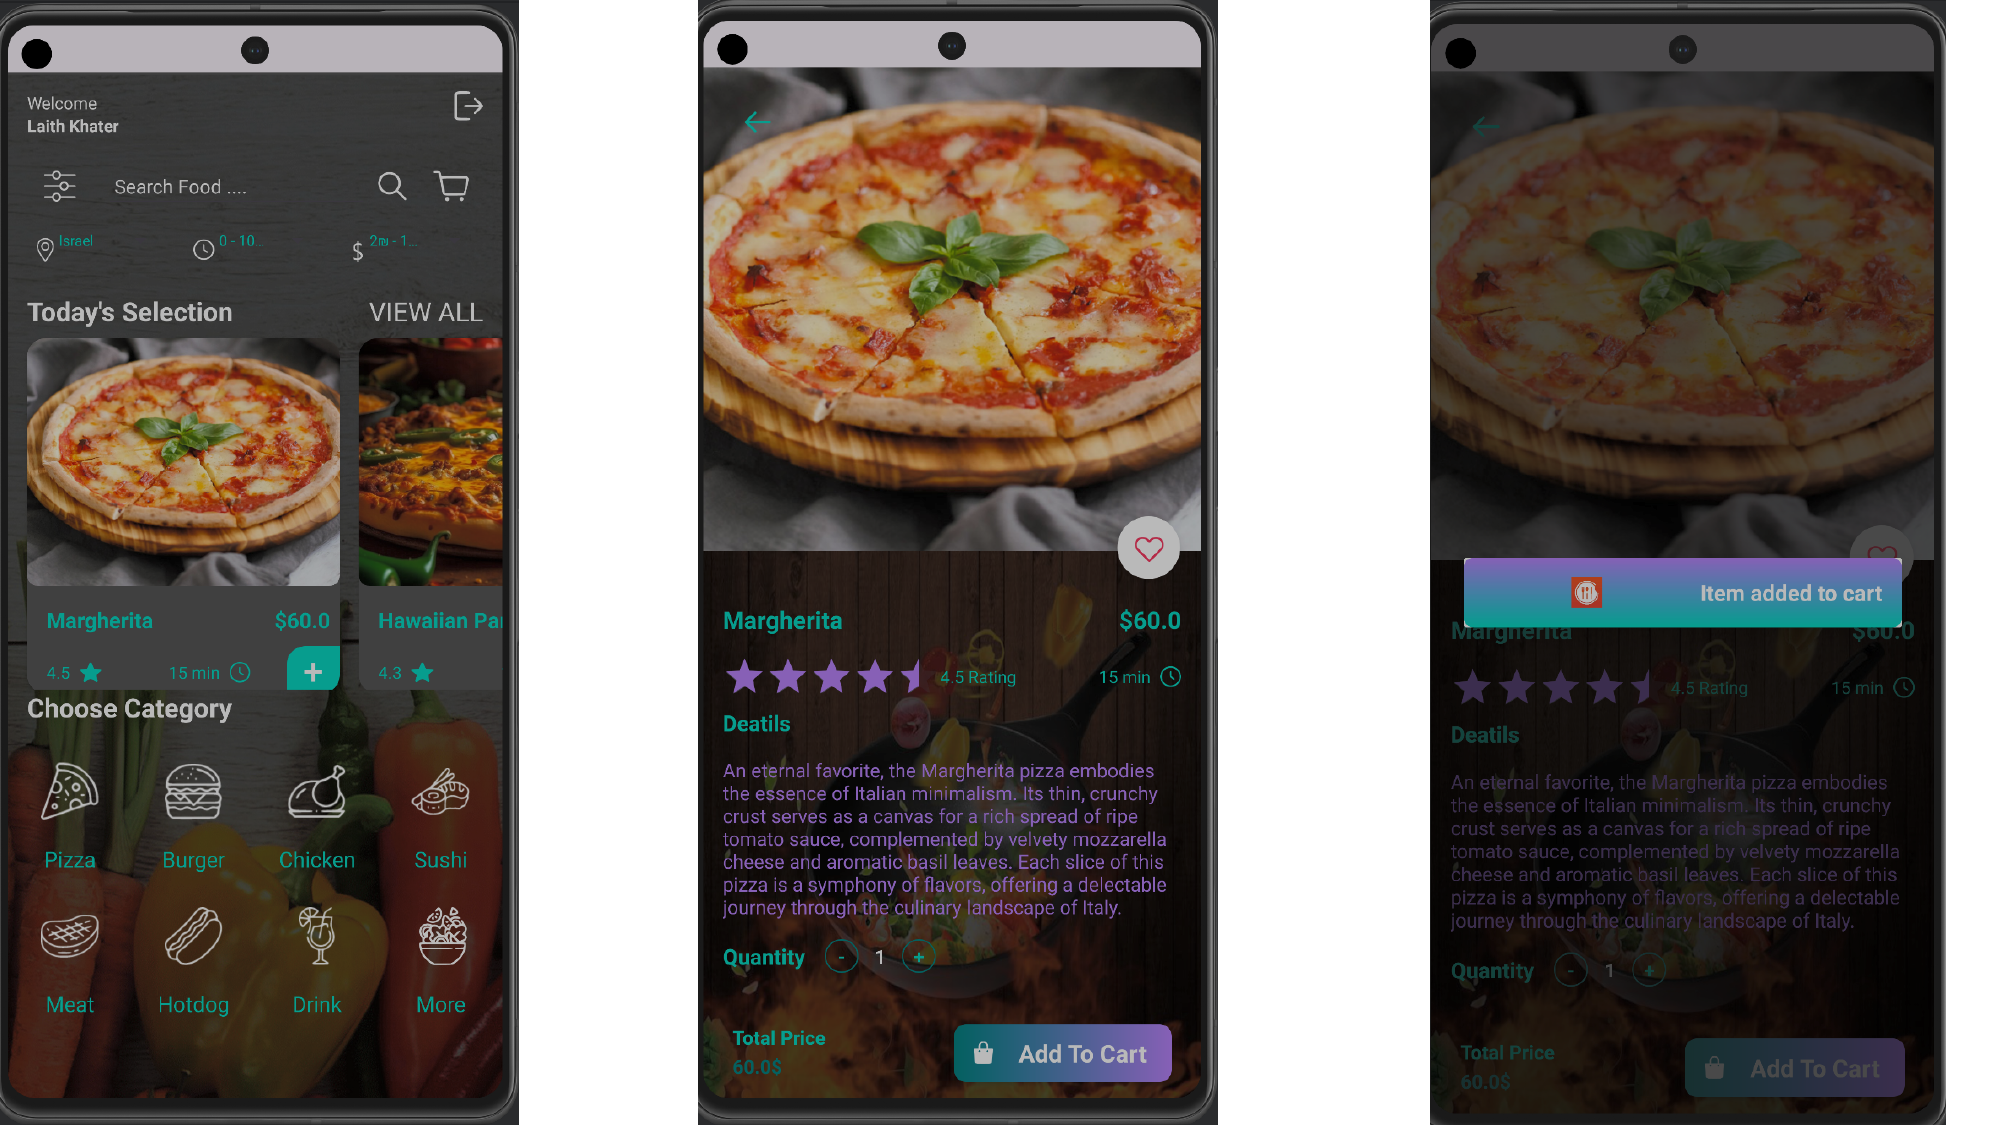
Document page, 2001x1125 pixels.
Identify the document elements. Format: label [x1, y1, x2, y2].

picture [1429, 0, 1946, 1125]
list [0, 0, 520, 1125]
picture [697, 0, 1219, 1125]
